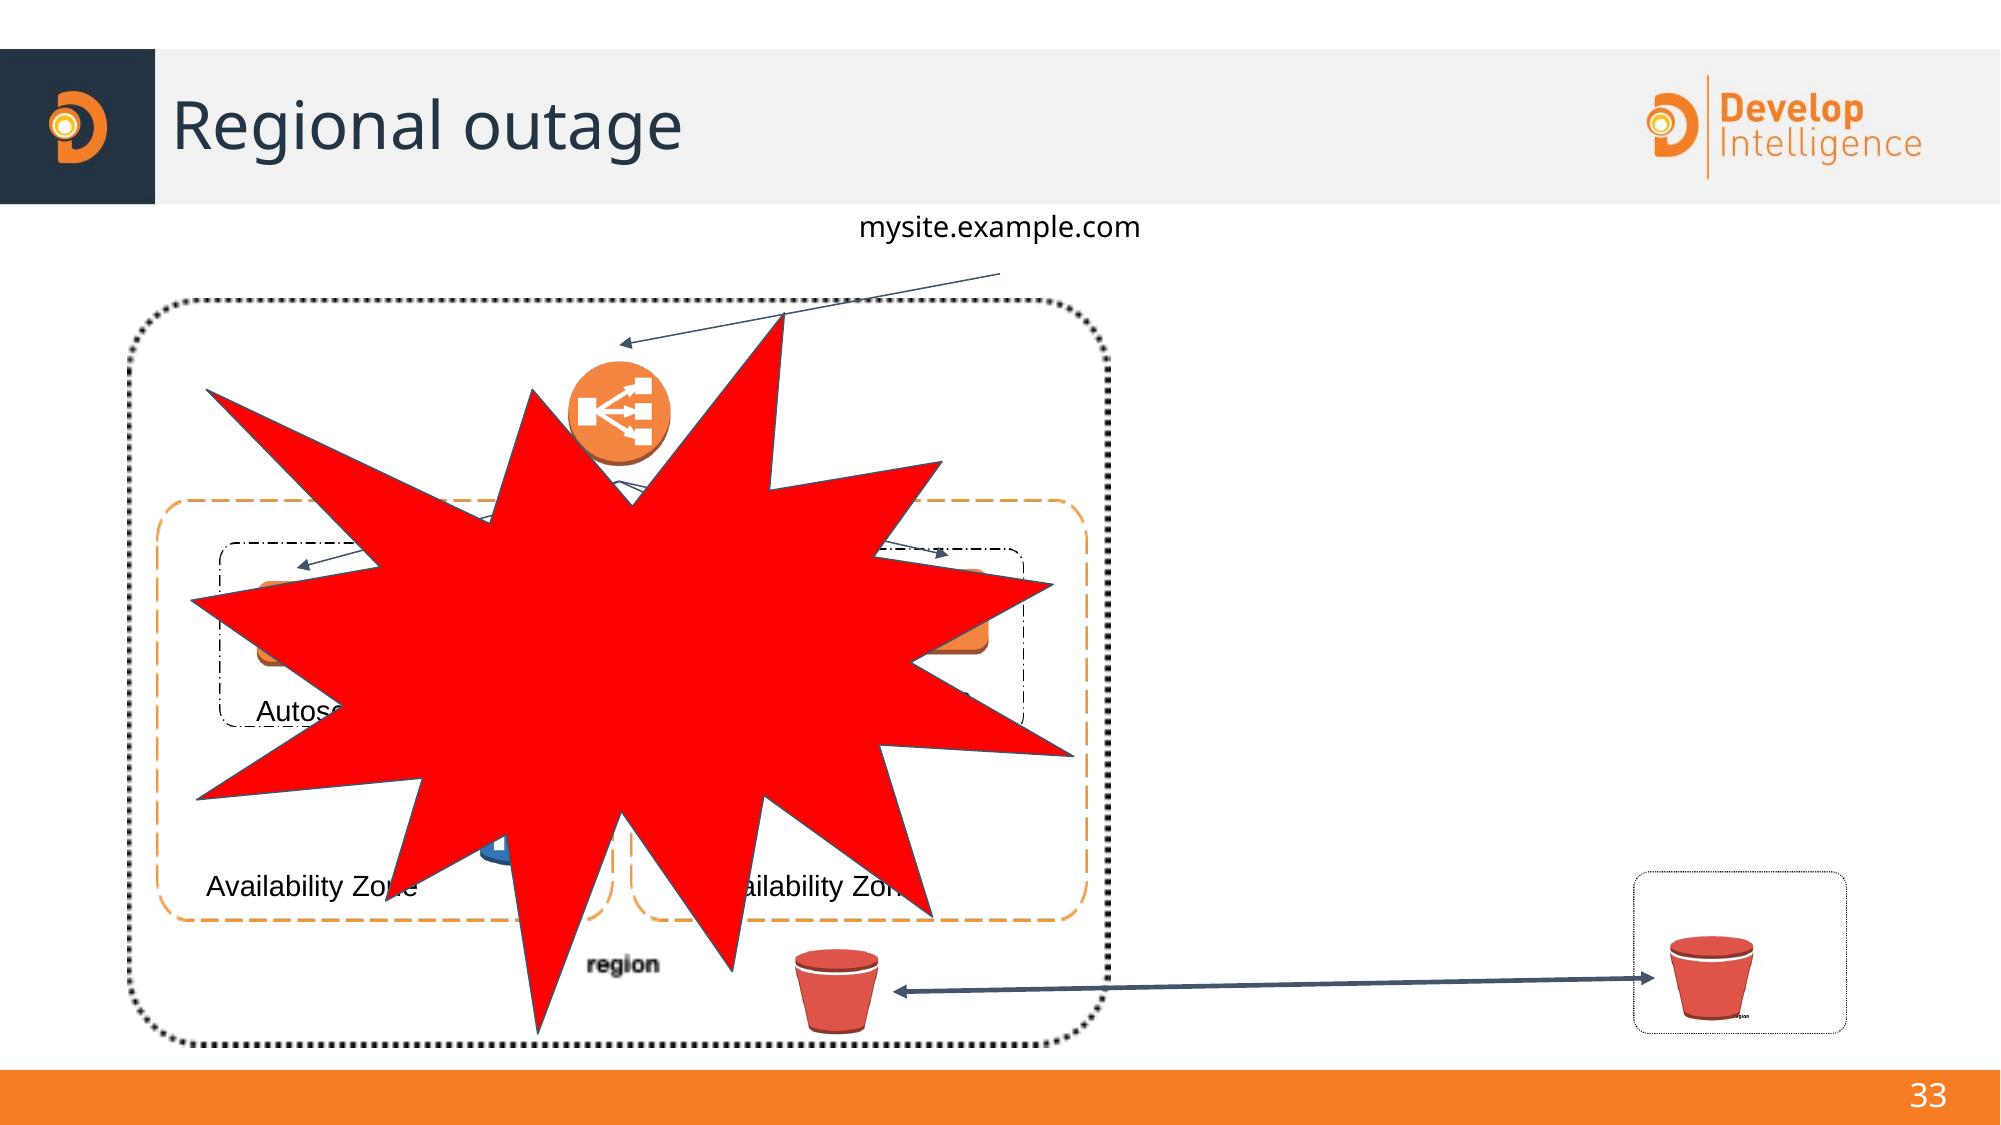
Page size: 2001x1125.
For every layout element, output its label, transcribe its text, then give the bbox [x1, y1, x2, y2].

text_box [618, 480, 949, 556]
text_box mysite.example.com [796, 177, 1204, 274]
title Regional outage [156, 53, 1999, 203]
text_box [618, 273, 1001, 346]
picture [0, 0, 2001, 1125]
slide_number ‹#› [1860, 1072, 1998, 1122]
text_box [892, 977, 1656, 993]
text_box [296, 480, 439, 569]
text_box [440, 480, 616, 569]
